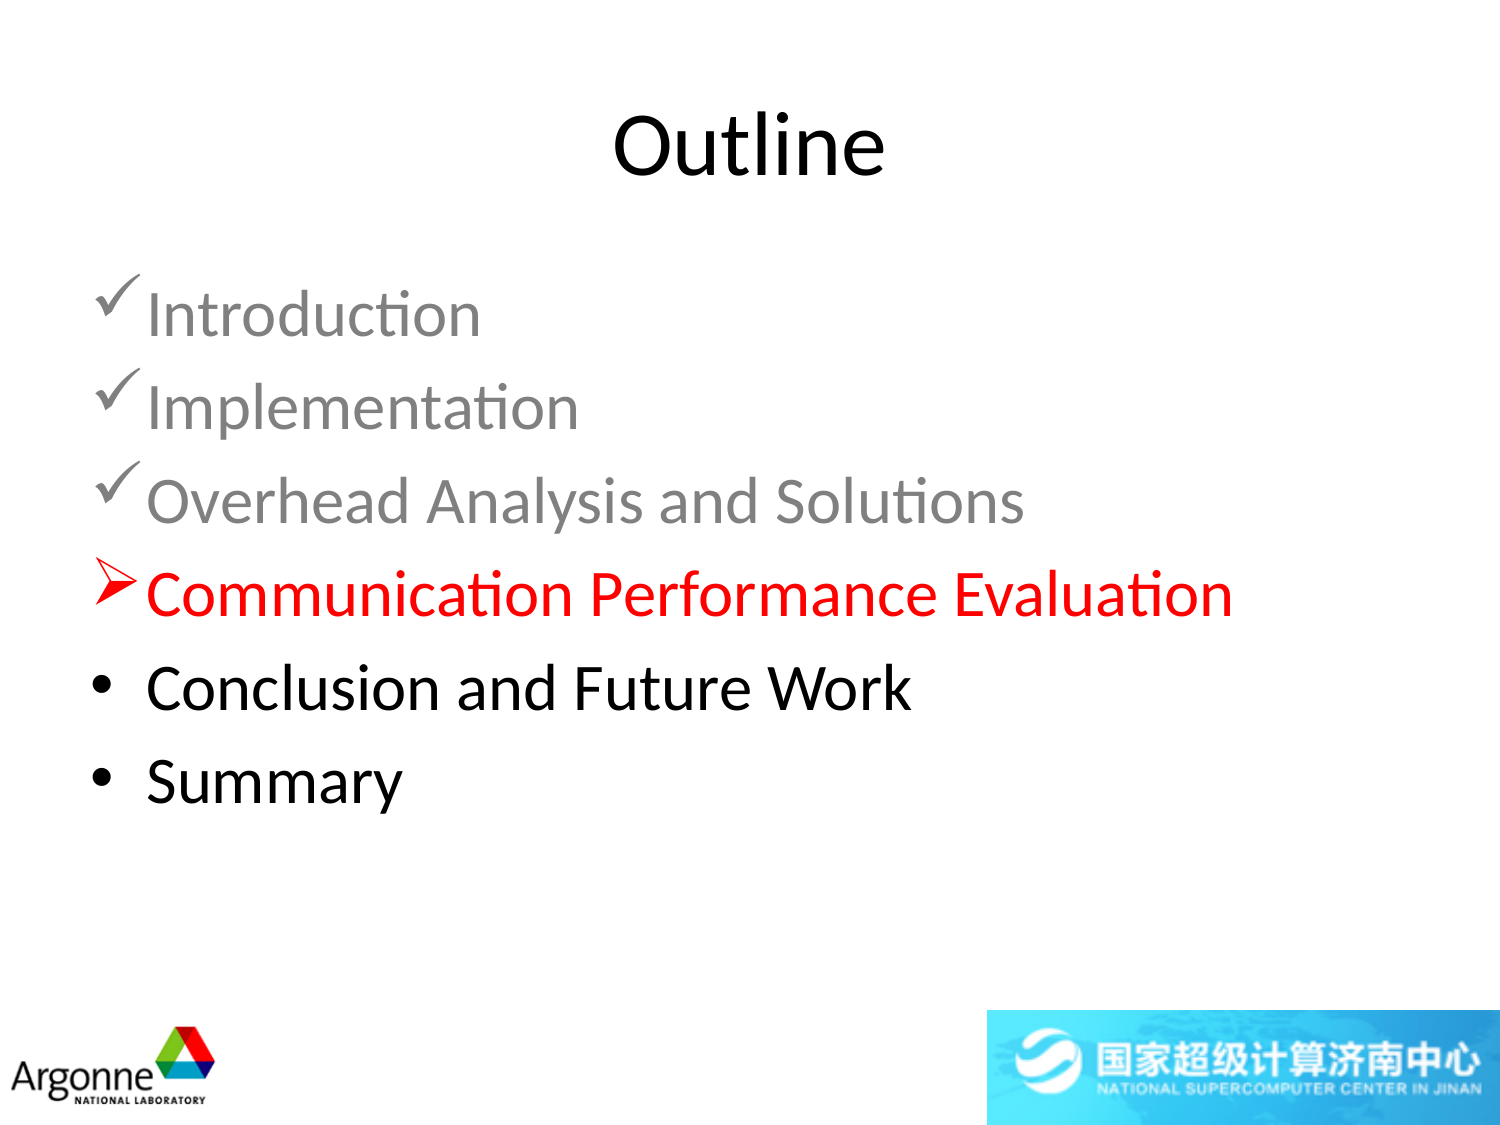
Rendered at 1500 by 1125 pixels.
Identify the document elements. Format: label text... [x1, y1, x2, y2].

title Outline [75, 45, 1425, 233]
list Introduction Implementation Overhead Analysis and Solutions Communication Performance Evaluation Conclusion and Future Work Summary [75, 262, 1425, 1005]
picture [987, 1010, 1500, 1125]
picture [0, 1011, 238, 1124]
